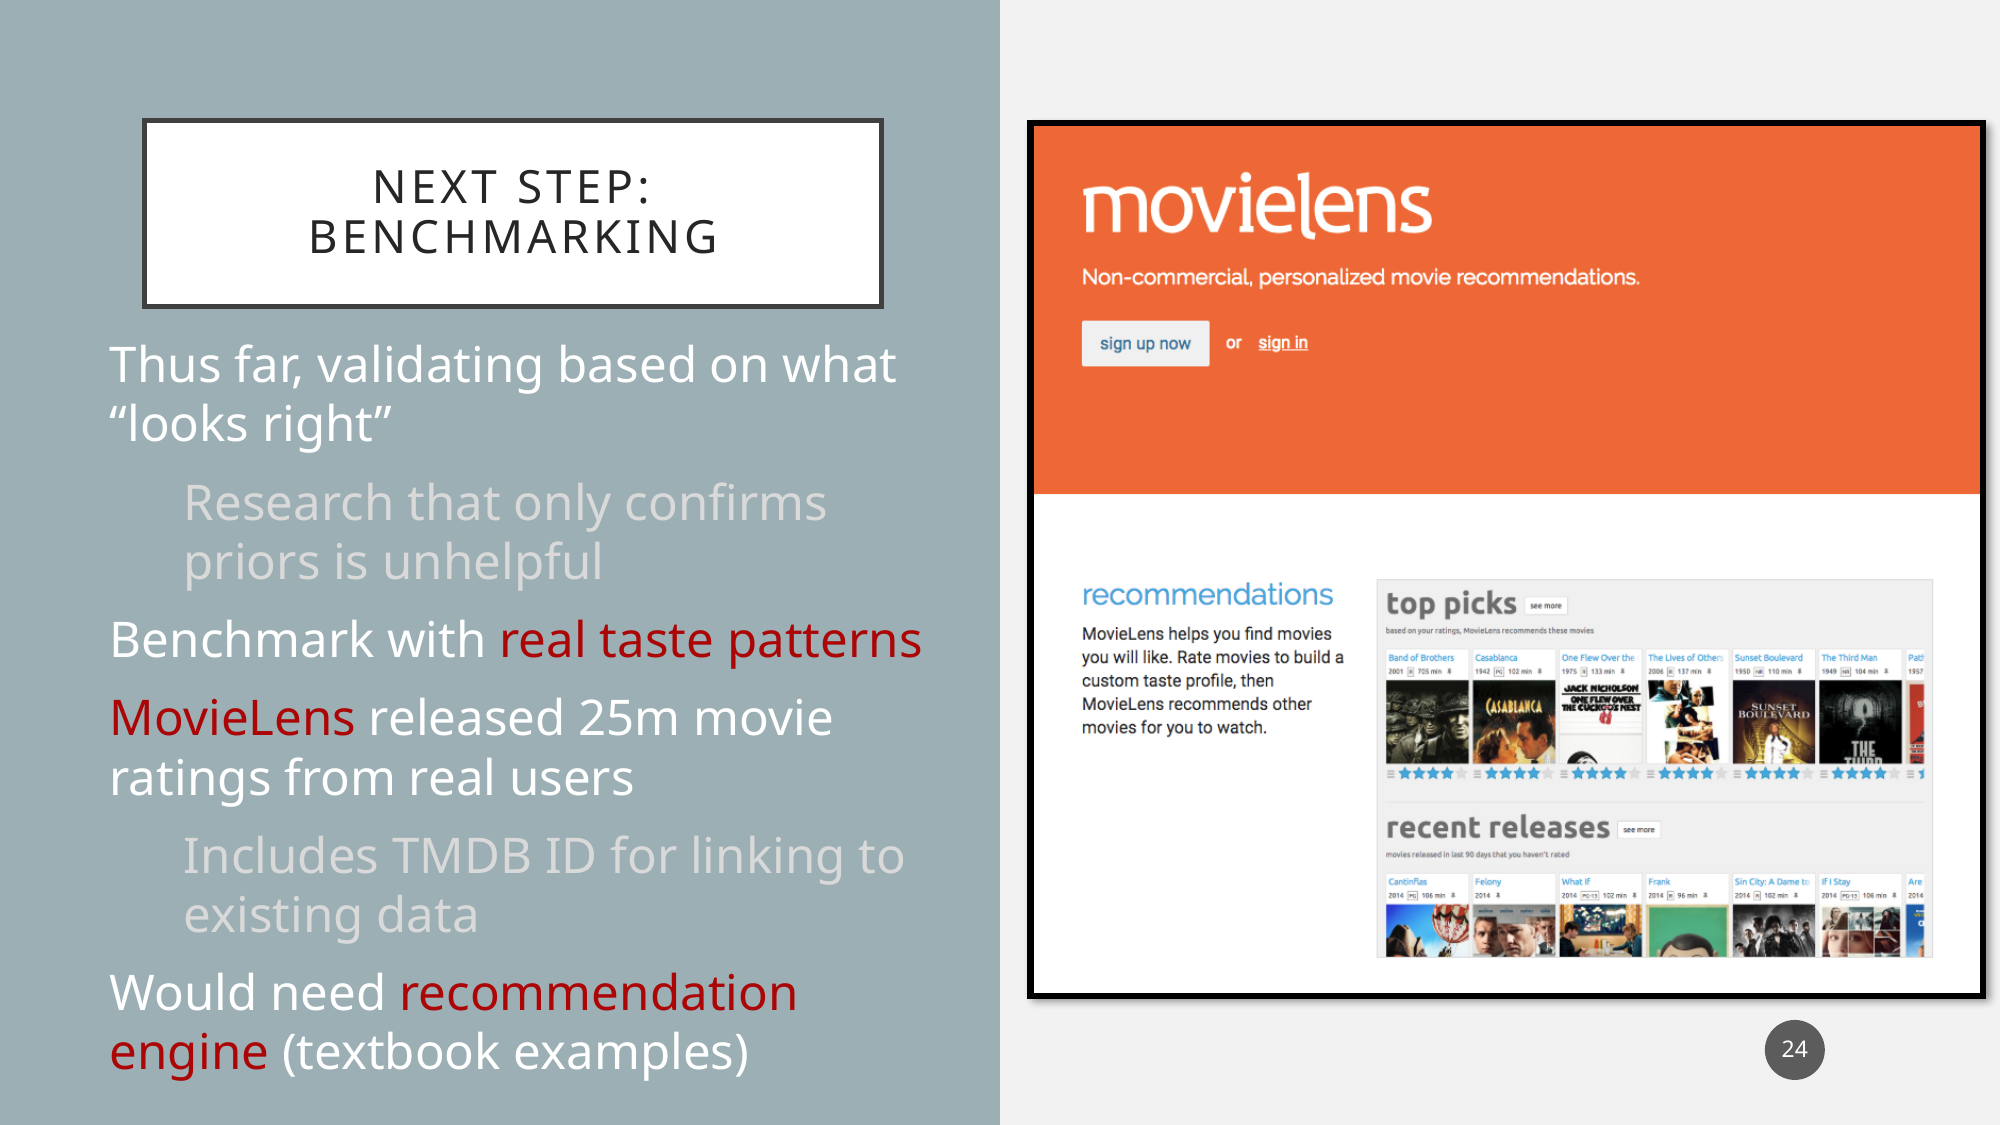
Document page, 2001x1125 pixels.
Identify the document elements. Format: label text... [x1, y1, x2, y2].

title Next Step: Benchmarking [142, 118, 884, 309]
picture [999, 0, 2000, 1125]
list Thus far, validating based on what “looks right” Research that only confirms priors is unhelpful Benchmark with real taste patterns MovieLens released 25m movie ratings from real users Includes TMDB ID for linking to existing data Would need recommendation engine (textbook examples) [48, 325, 938, 1103]
